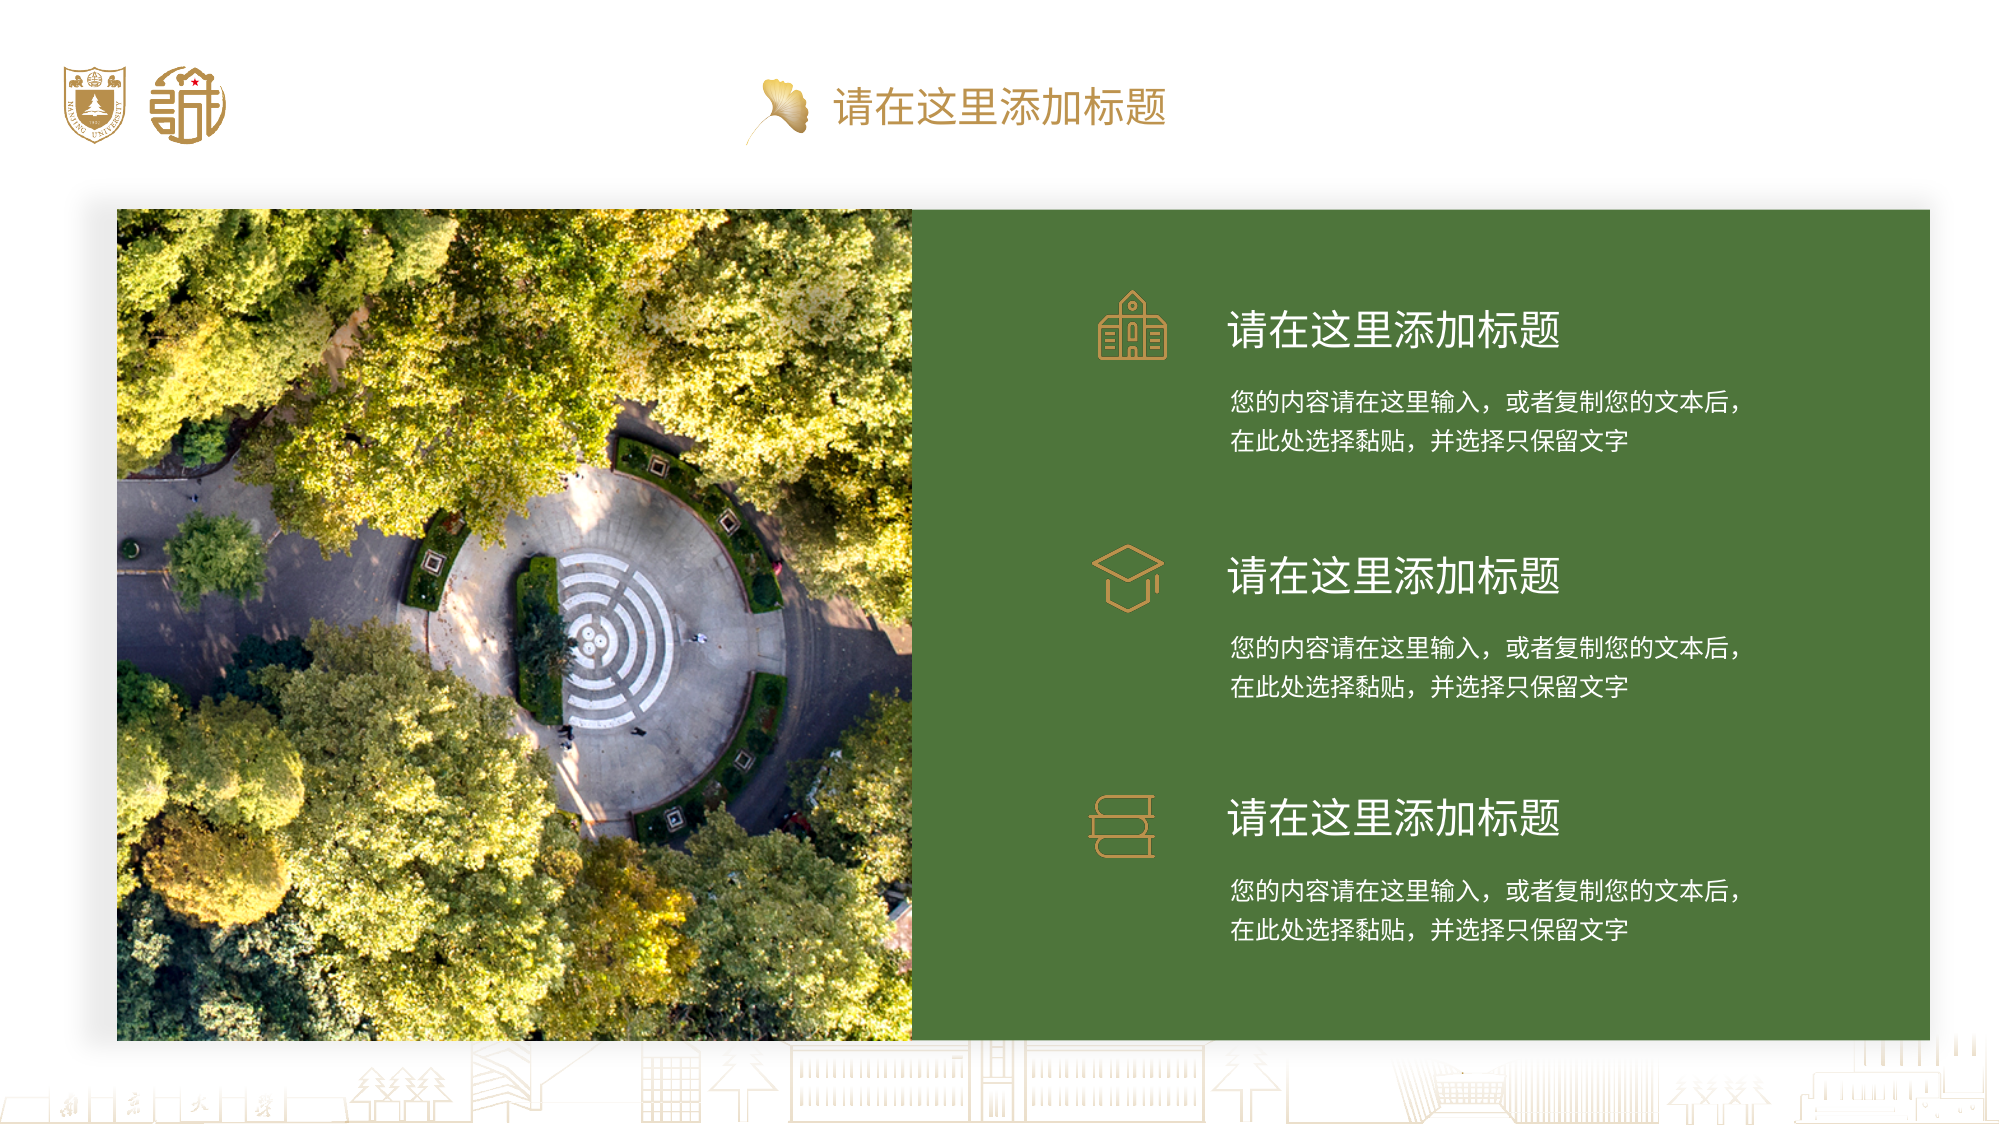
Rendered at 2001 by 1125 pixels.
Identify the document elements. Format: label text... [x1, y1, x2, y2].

picture [0, 0, 912, 1041]
picture [731, 64, 830, 169]
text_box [1088, 784, 1790, 949]
text_box [116, 209, 1931, 1042]
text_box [1098, 290, 1789, 461]
text_box 请在这里添加标题 [818, 73, 1182, 139]
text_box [1088, 539, 1789, 707]
